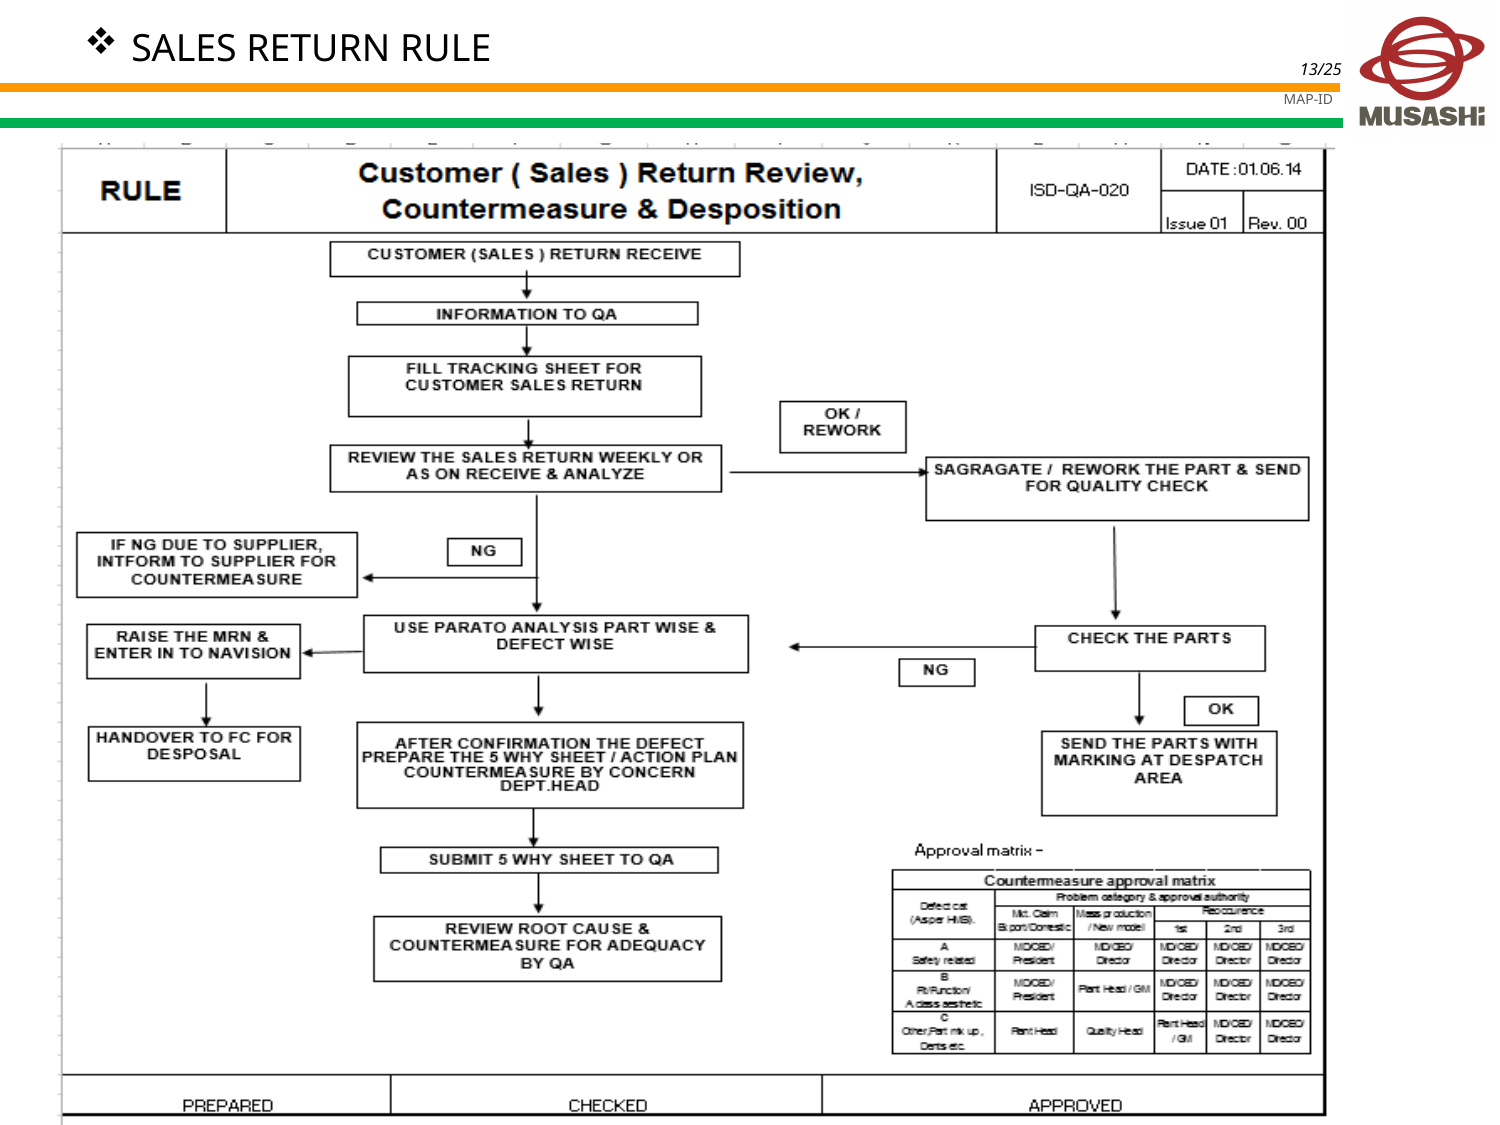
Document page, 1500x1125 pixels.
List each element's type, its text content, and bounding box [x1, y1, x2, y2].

picture [57, 143, 1336, 1125]
text_box SALES RETURN RULE [69, 16, 507, 76]
picture [1343, 0, 1500, 142]
